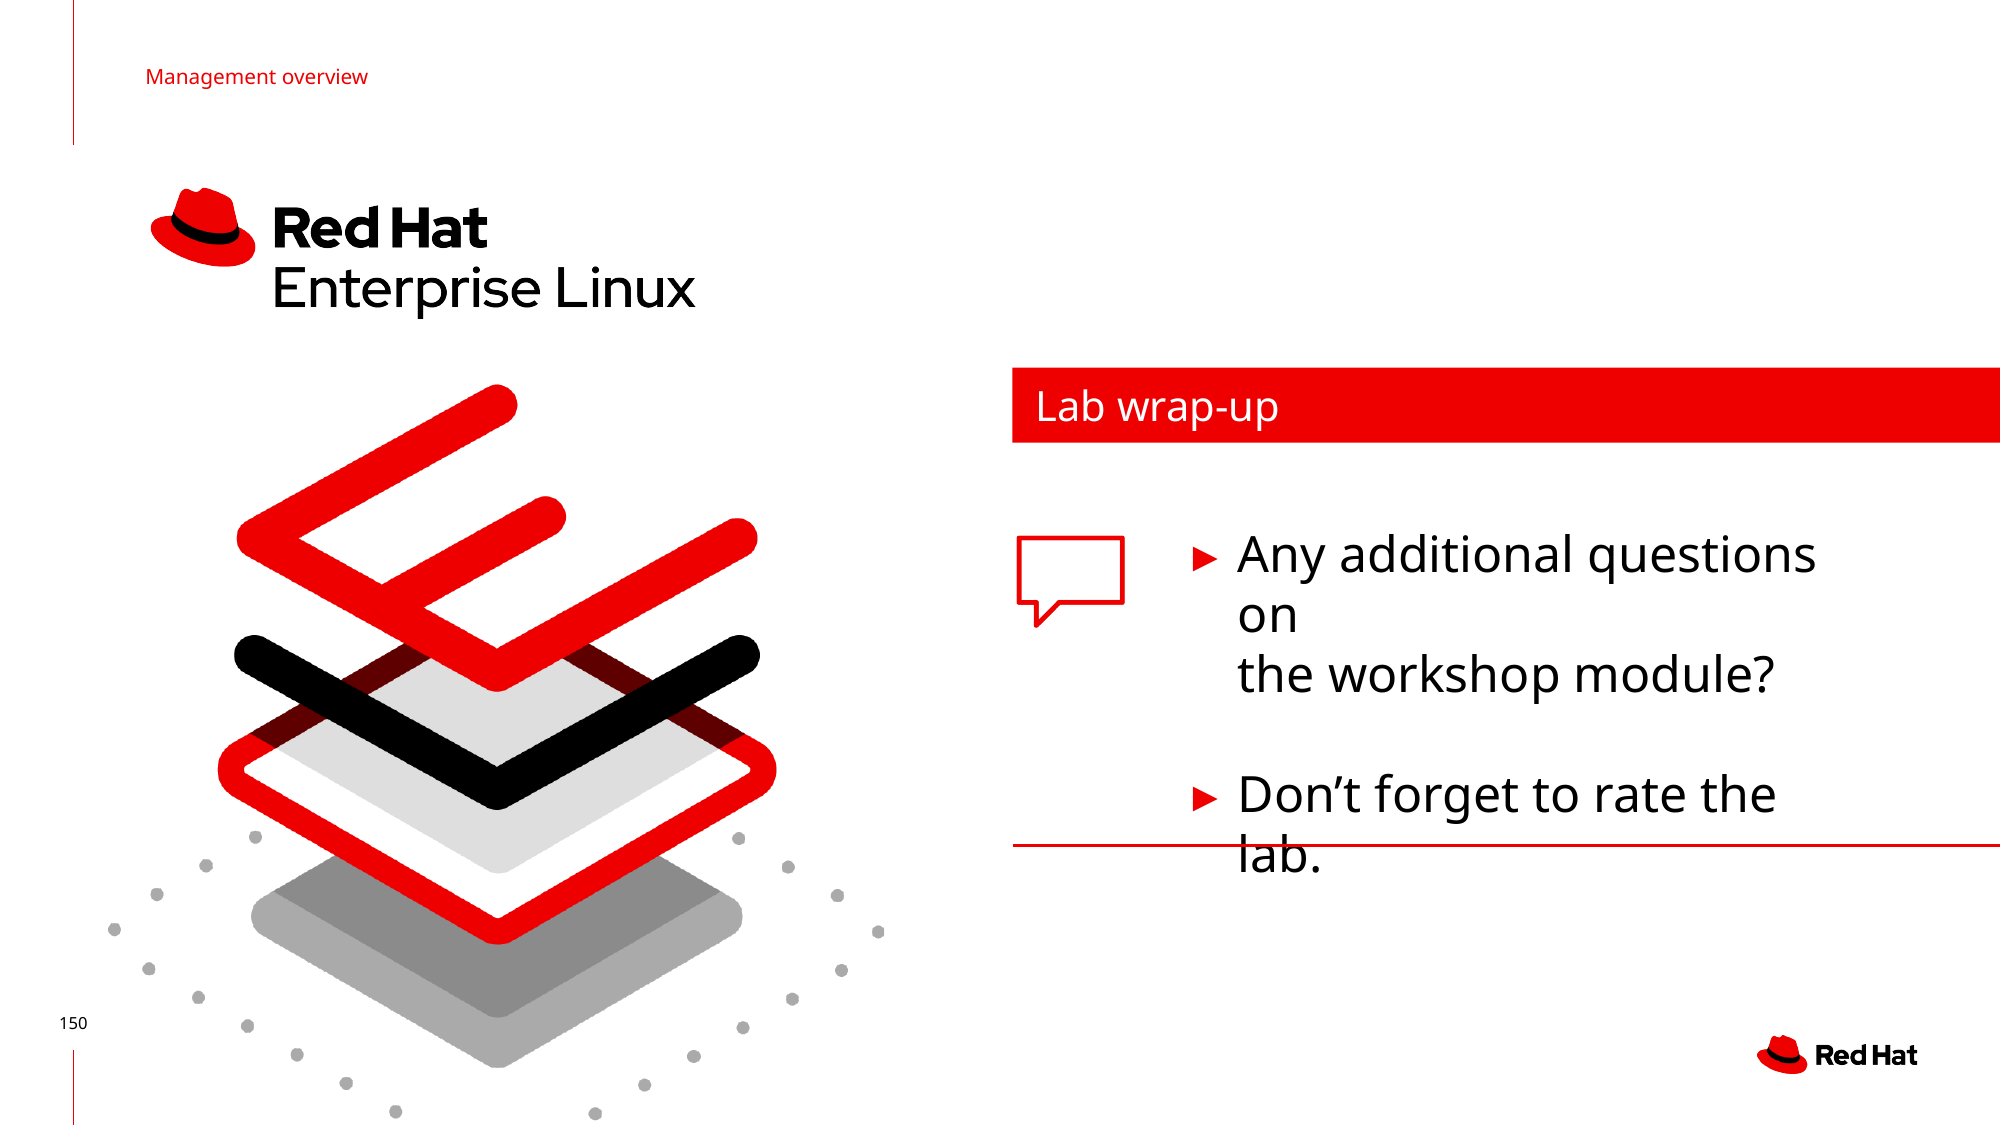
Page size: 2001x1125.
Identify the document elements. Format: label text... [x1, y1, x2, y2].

slide_number ‹#› [13, 1012, 101, 1036]
picture [1757, 1035, 1918, 1074]
picture [107, 384, 885, 1125]
picture [149, 187, 697, 321]
text_box Any additional questions on the workshop module? Don’t forget to rate the lab. [1177, 507, 1880, 642]
picture [999, 510, 1142, 653]
subtitle Management overview [77, 9, 919, 143]
text_box Lab wrap-up [1012, 367, 2000, 443]
